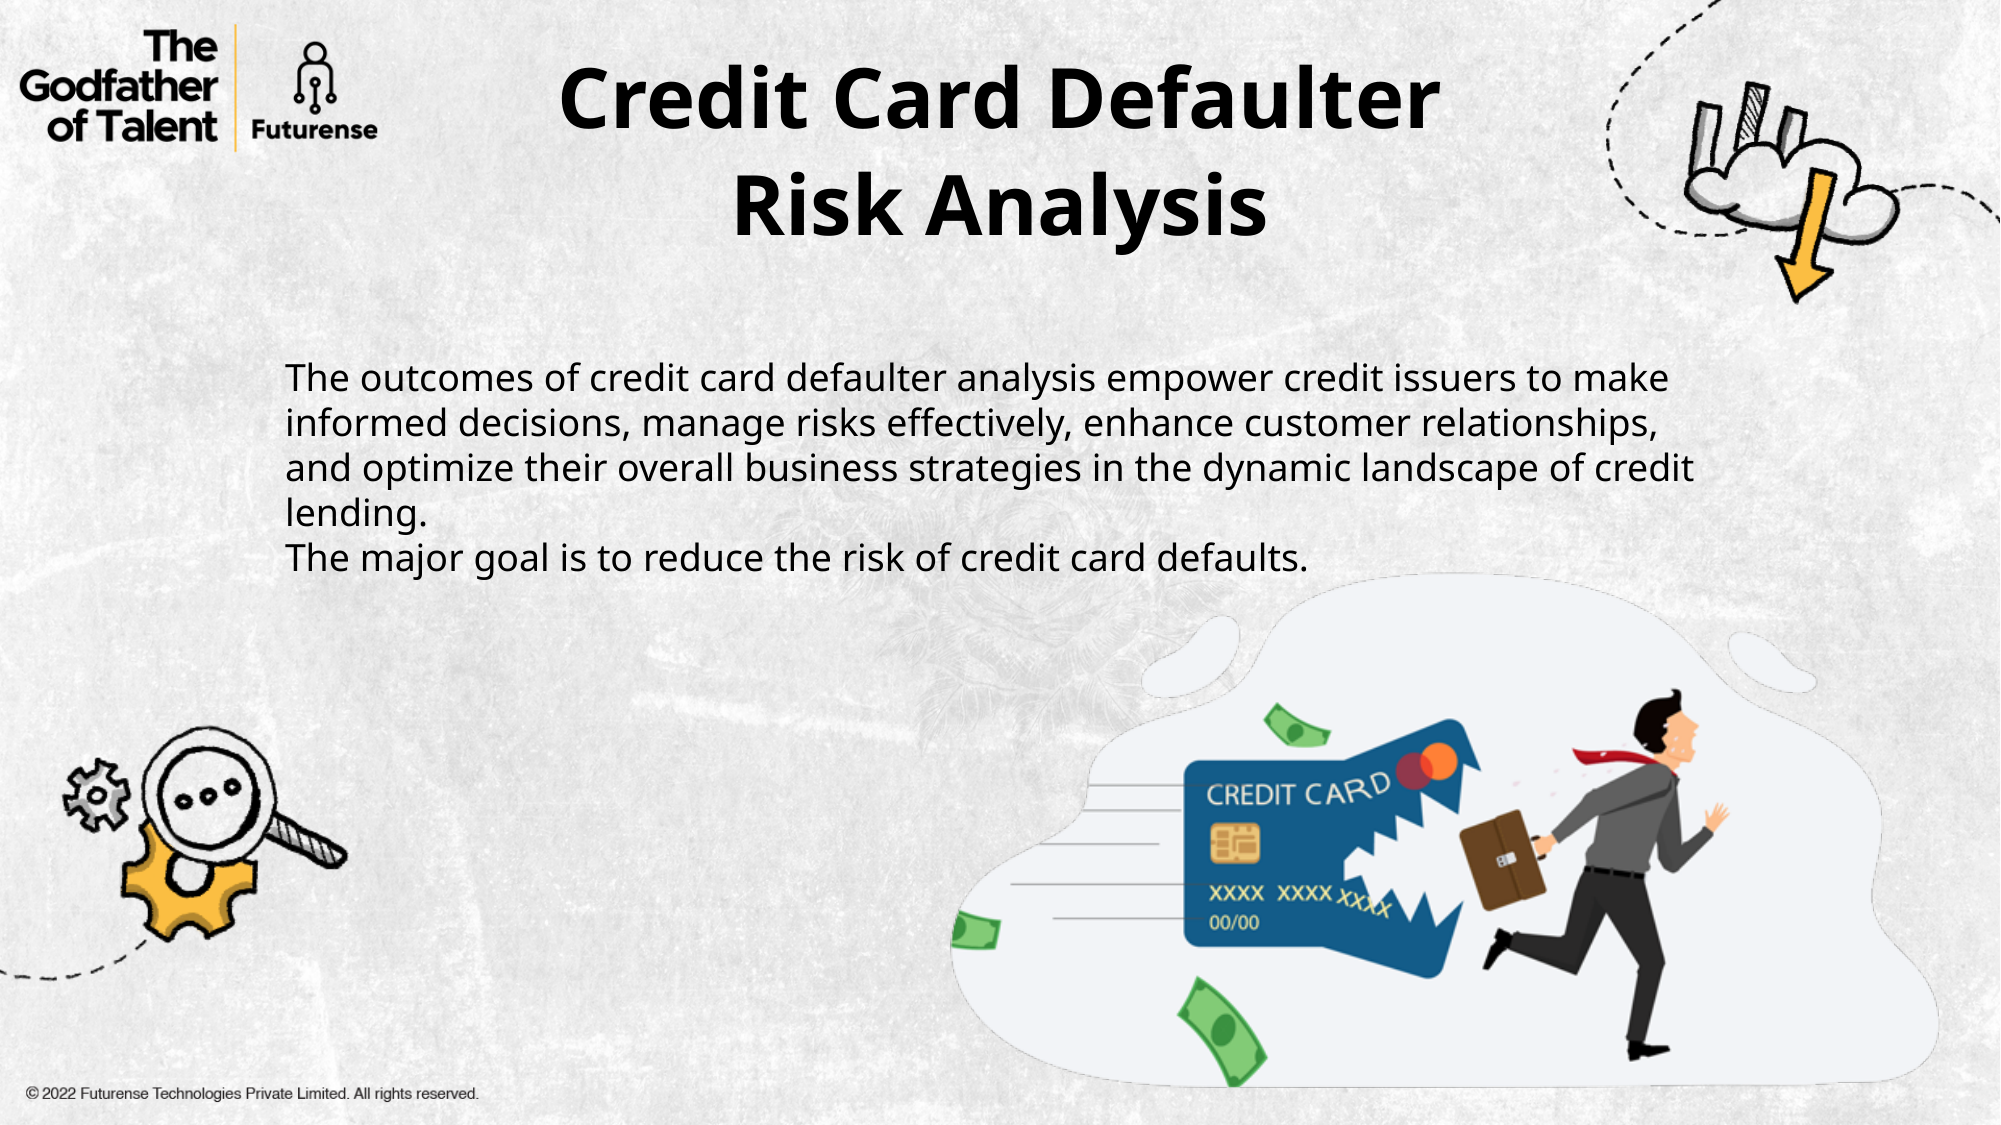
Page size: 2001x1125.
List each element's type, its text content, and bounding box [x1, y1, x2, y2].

text_box The outcomes of credit card defaulter analysis empower credit issuers to make informed decisions, manage risks effectively, enhance customer relationships, and optimize their overall business strategies in the dynamic landscape of credit lending. The major goal is to reduce the risk of credit card defaults. [270, 346, 1730, 587]
picture [0, 0, 2001, 1125]
text_box Credit Card Defaulter Risk Analysis [528, 30, 1472, 260]
